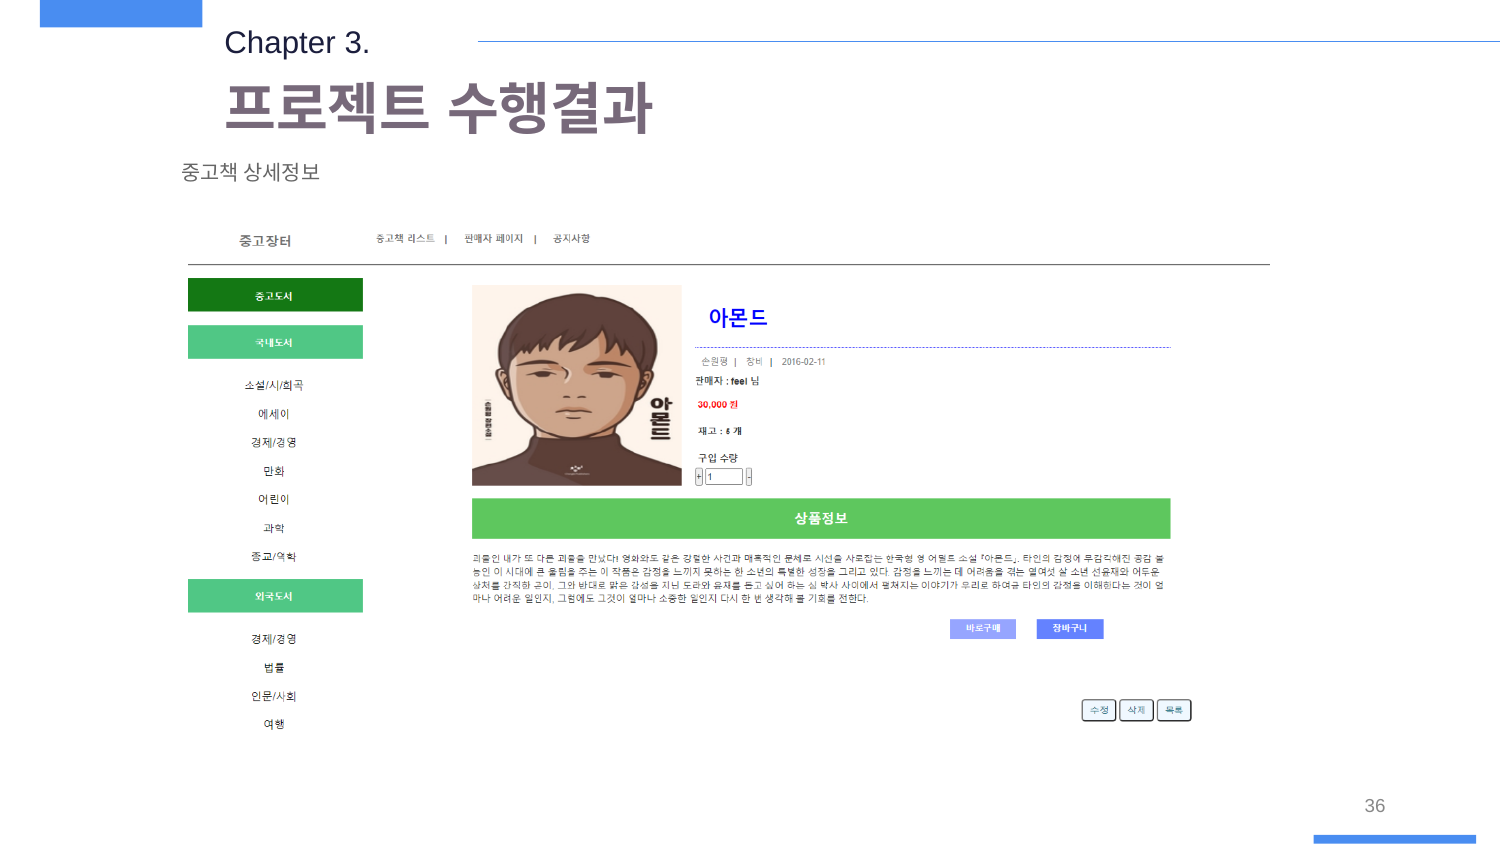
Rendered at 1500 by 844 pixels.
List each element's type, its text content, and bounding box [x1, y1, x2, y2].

text_box 프로젝트 수행결과 [213, 67, 792, 146]
text_box 중고책 상세정보 [166, 146, 525, 197]
text_box [39, 0, 203, 28]
picture [188, 213, 1270, 744]
slide_number 36 [1059, 782, 1397, 827]
text_box [1313, 834, 1477, 844]
text_box Chapter 3. [213, 16, 478, 66]
